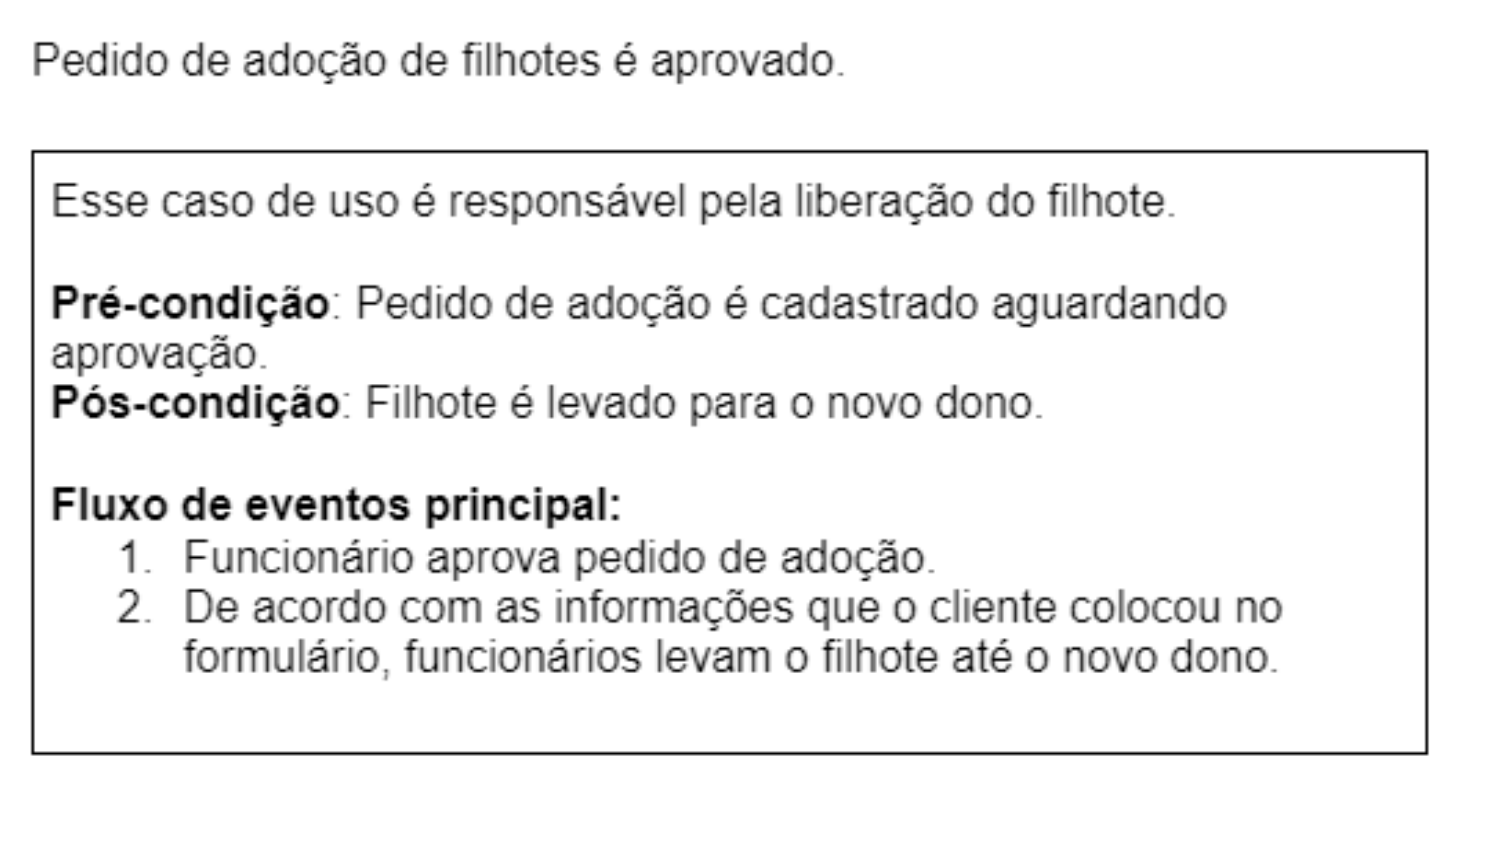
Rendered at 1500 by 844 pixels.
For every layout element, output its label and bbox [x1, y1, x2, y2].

picture [24, 24, 1477, 801]
